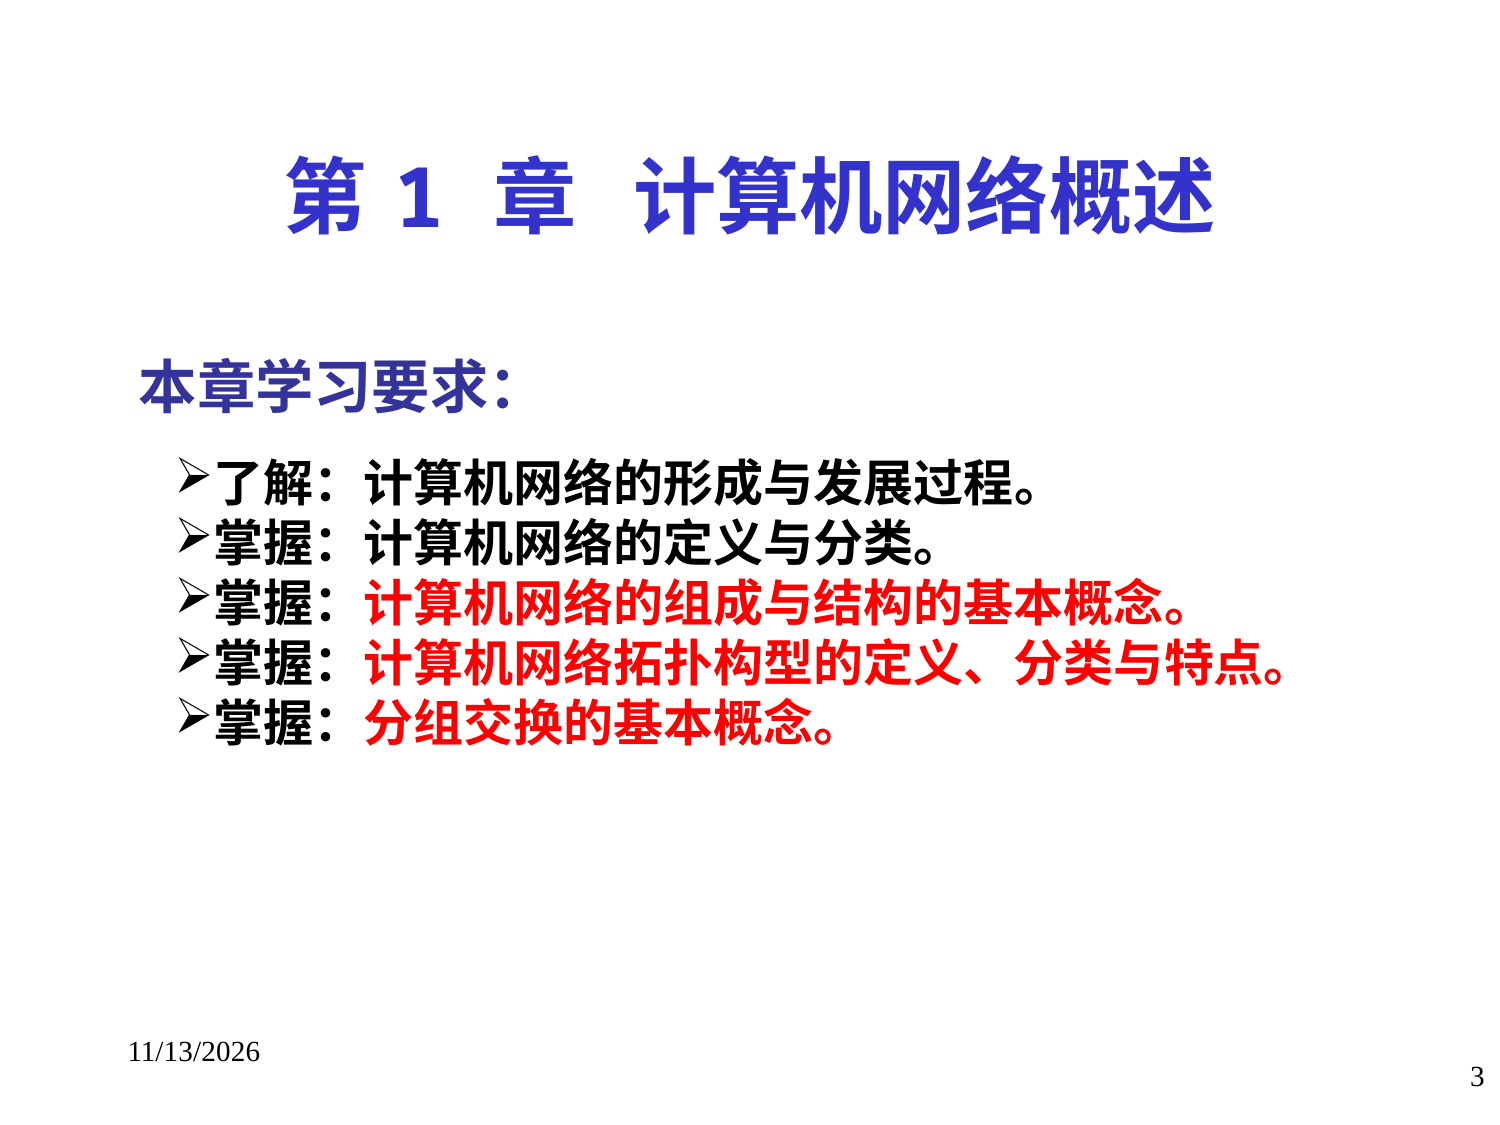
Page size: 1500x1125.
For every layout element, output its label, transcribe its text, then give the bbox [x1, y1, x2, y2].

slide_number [112, 1024, 426, 1101]
title 第 1 章 计算机网络概述 [112, 99, 1388, 288]
text_box 了解：计算机网络的形成与发展过程。 掌握：计算机网络的定义与分类。 掌握：计算机网络的组成与结构的基本概念。 掌握：计算机网络拓扑构型的定义、分类与特点。 掌握：分组交换的基本概念。 [159, 444, 1453, 1024]
text_box 本章学习要求： [123, 314, 1435, 428]
slide_number 3 [1187, 1049, 1500, 1125]
